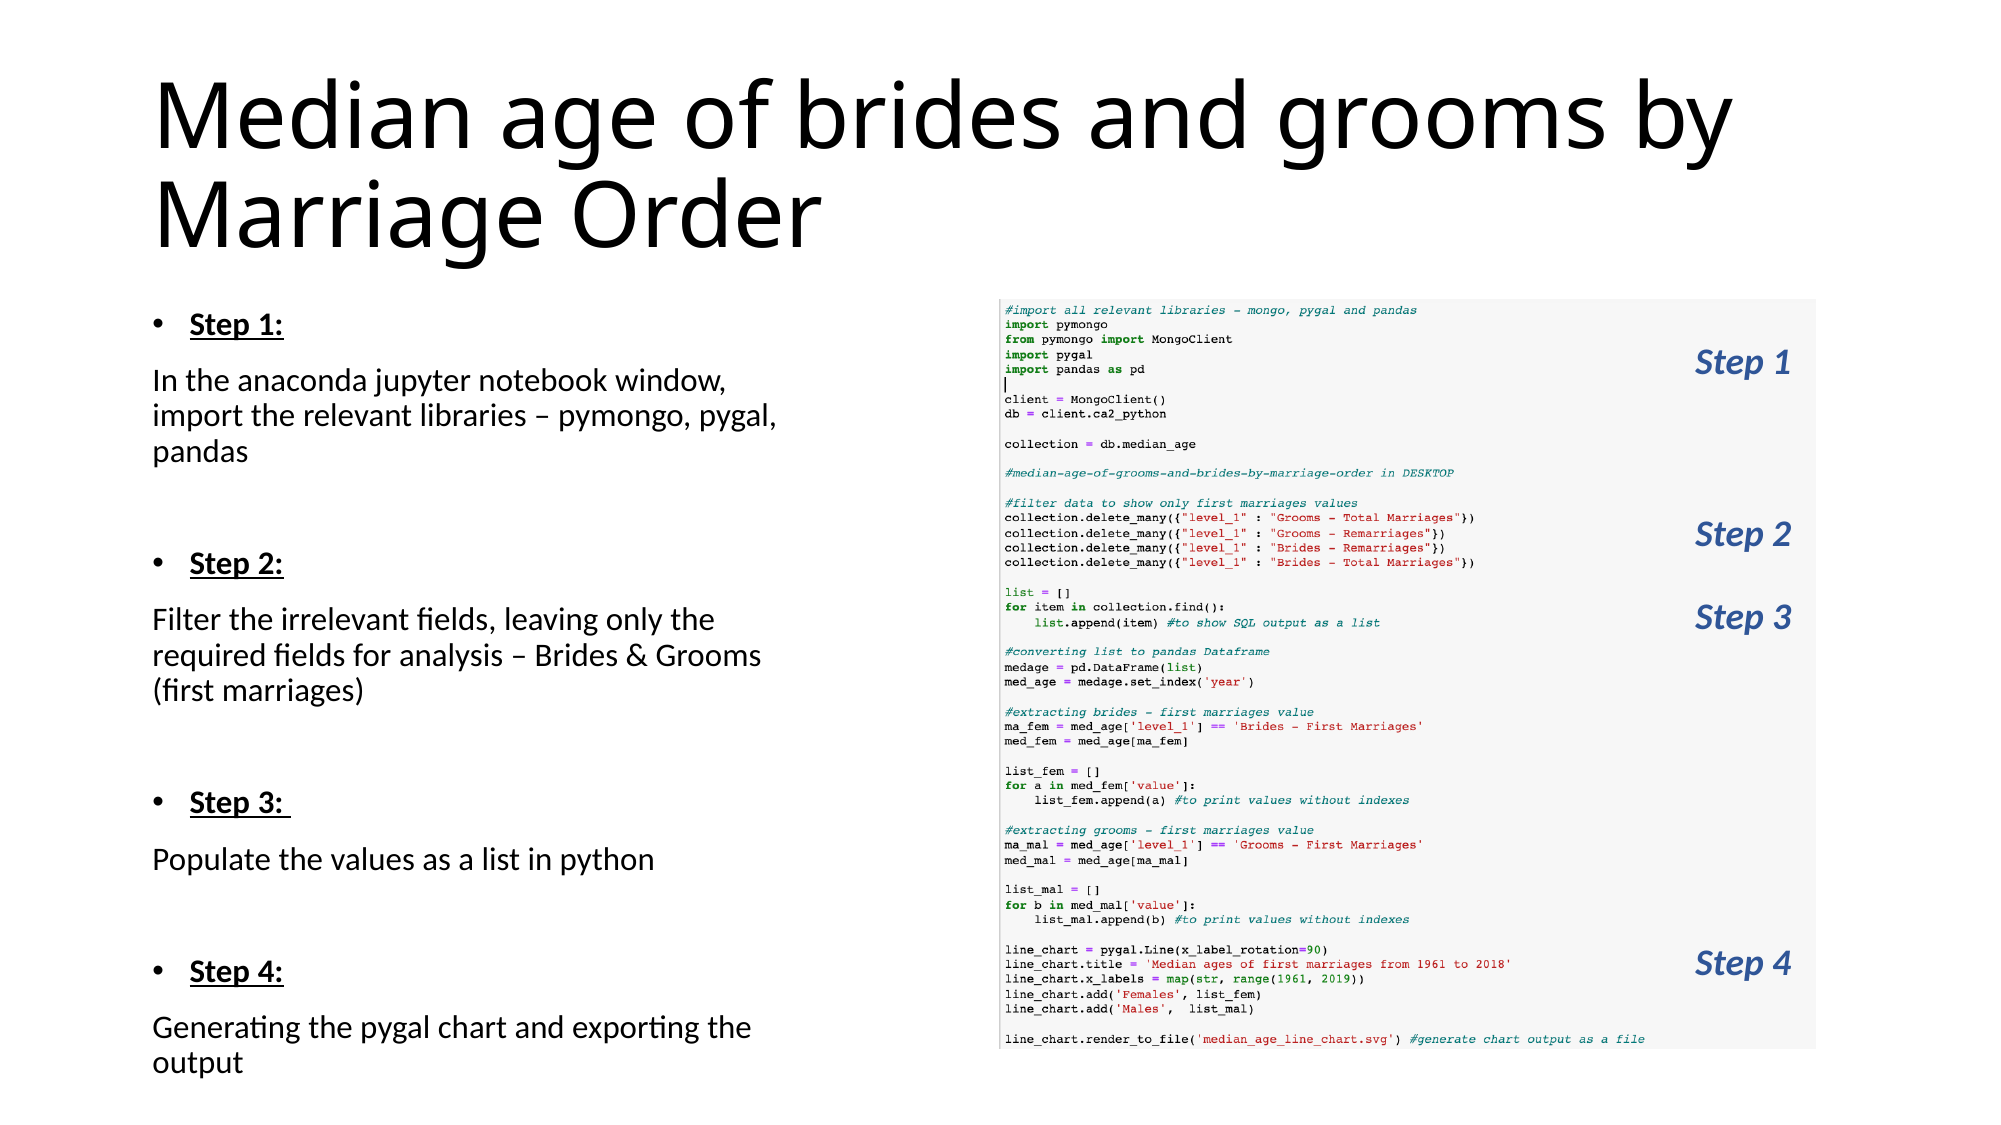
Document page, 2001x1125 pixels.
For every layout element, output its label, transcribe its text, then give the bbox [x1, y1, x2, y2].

text_box Step 1: In the anaconda jupyter notebook window, import the relevant libraries – pymongo, pygal, pandas Step 2: Filter the irrelevant fields, leaving only the required fields for analysis – Brides & Grooms (first marriages) Step 3: Populate the values as a list in python Step 4: Generating the pygal chart and exporting the output [137, 299, 802, 1090]
picture [999, 299, 1816, 1049]
title Median age of brides and grooms by Marriage Order [137, 59, 1863, 278]
